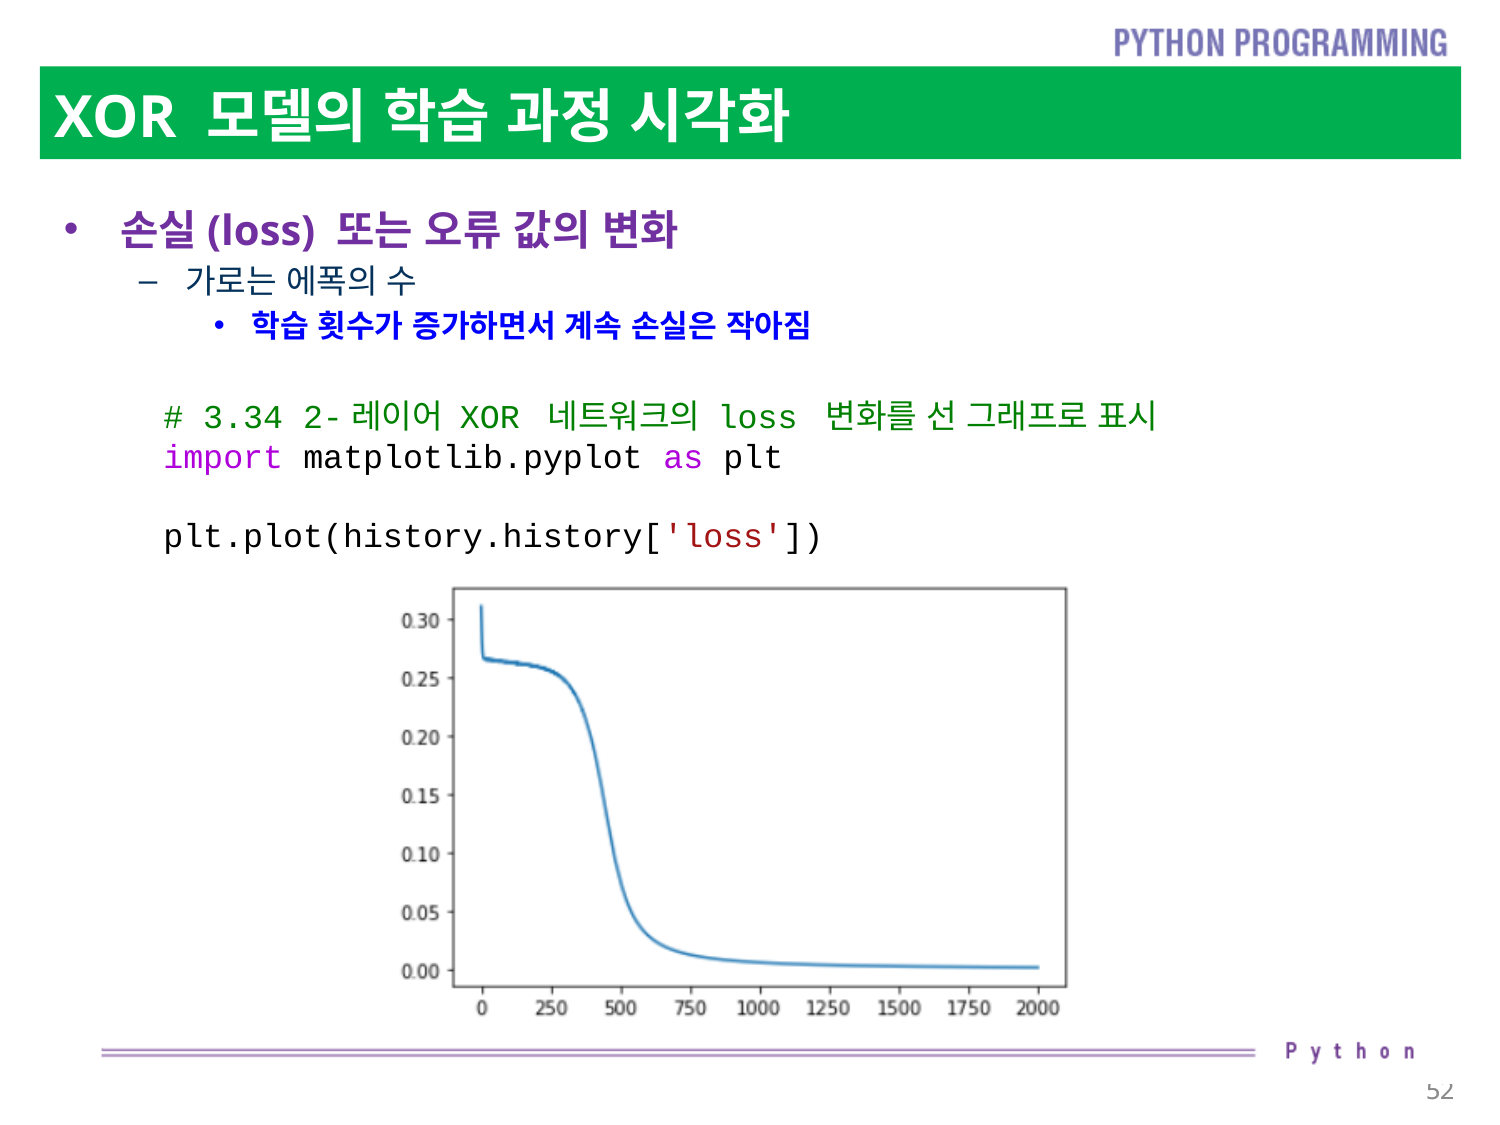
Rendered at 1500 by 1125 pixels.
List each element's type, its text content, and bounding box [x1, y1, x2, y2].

slide_number 52 [1119, 1071, 1470, 1112]
picture [392, 577, 1086, 1036]
picture [18, 1020, 1483, 1084]
picture [1106, 13, 1462, 66]
text_box # 3.34 2-레이어 XOR 네트워크의 loss 변화를 선 그래프로 표시 import matplotlib.pyplot as plt plt.plot(history.history['loss']) [148, 387, 1412, 562]
list 손실(loss) 또는 오류 값의 변화 가로는 에폭의 수 학습 횟수가 증가하면서 계속 손실은 작아짐 [48, 195, 1461, 1041]
title XOR 모델의 학습 과정 시각화 [39, 76, 1444, 152]
